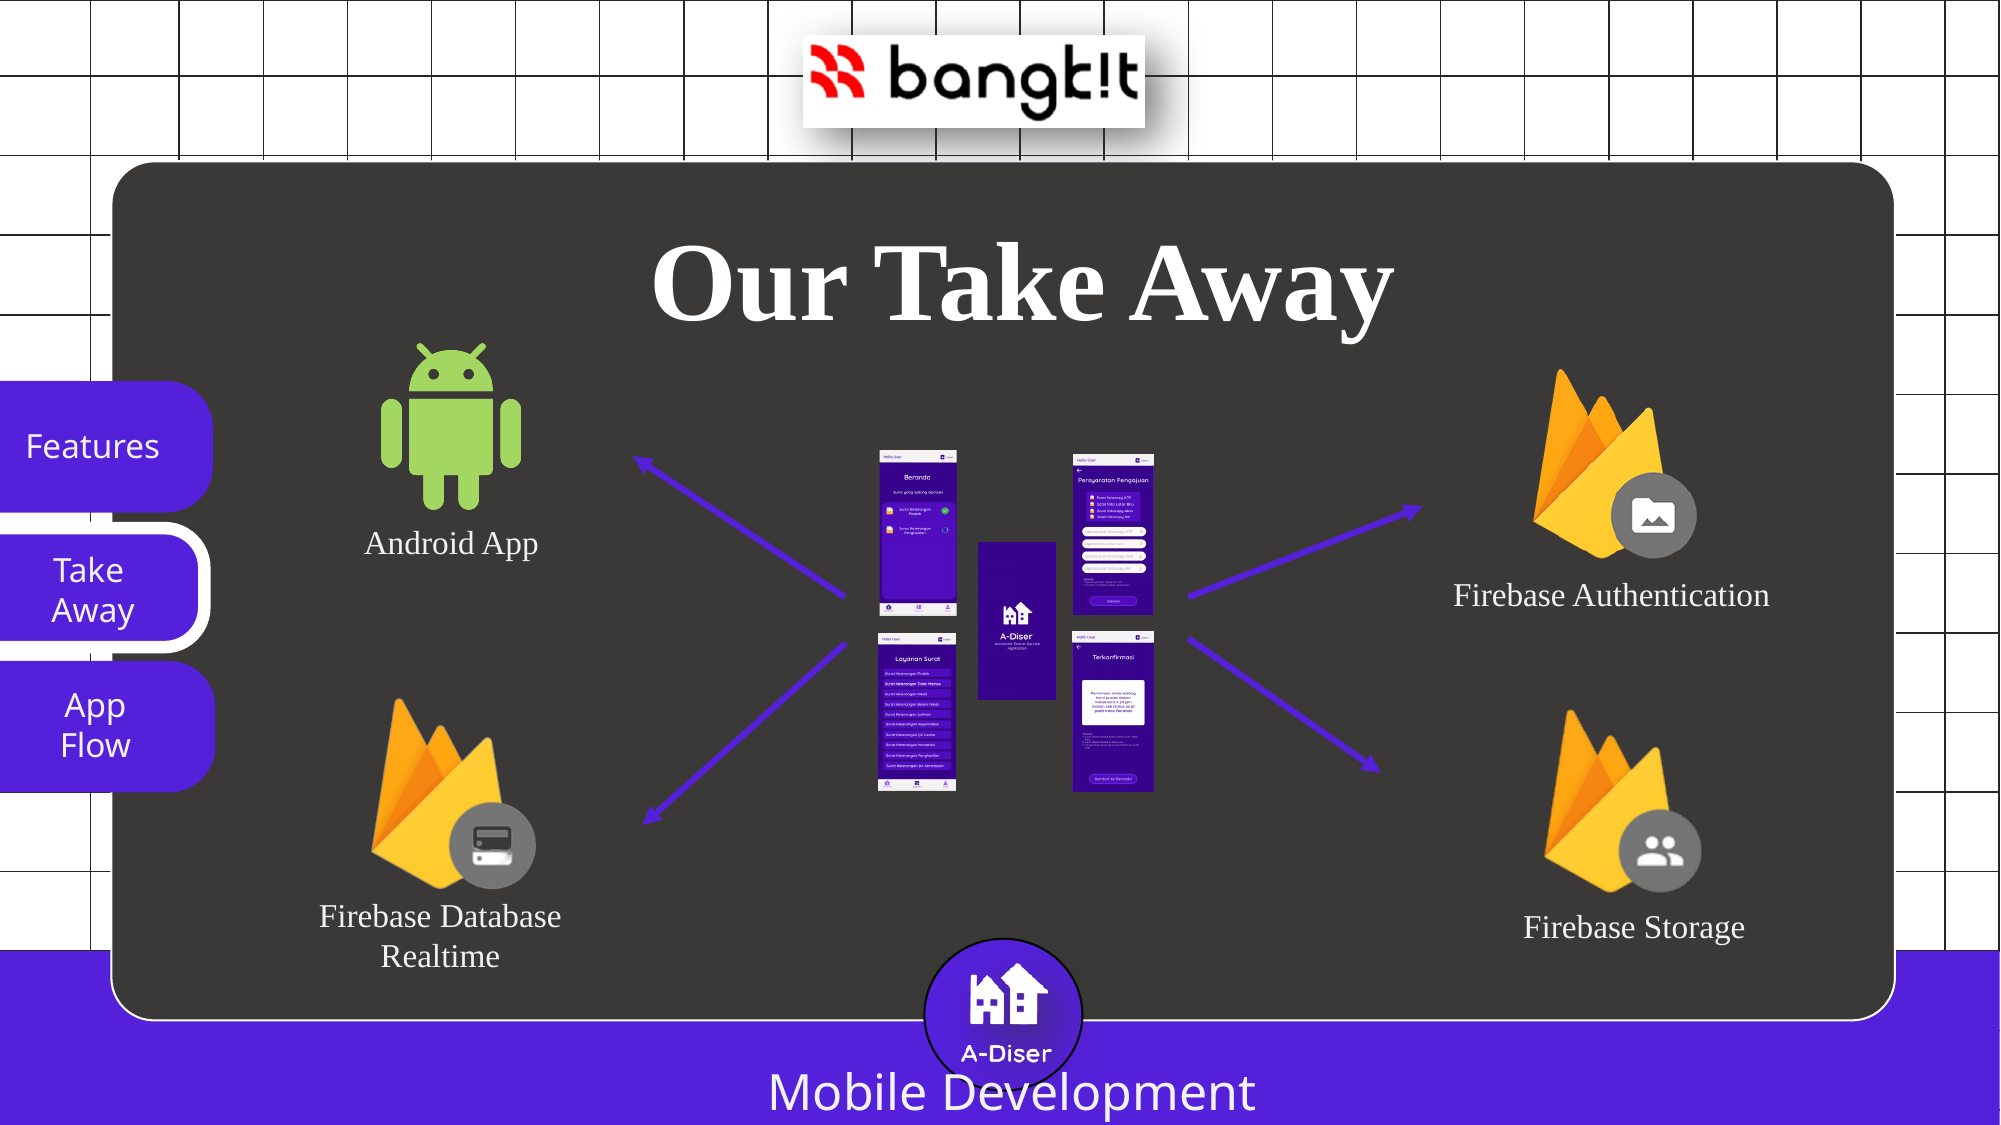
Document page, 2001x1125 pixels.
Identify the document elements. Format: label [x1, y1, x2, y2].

text_box [878, 450, 1154, 801]
picture [803, 35, 1145, 128]
text_box [1188, 638, 1824, 954]
text_box [877, 903, 1133, 1091]
text_box [262, 343, 845, 598]
text_box [0, 0, 2000, 1125]
text_box [1188, 352, 1801, 621]
text_box [1904, 206, 2000, 275]
text_box [0, 667, 230, 787]
text_box [0, 387, 227, 507]
text_box [251, 643, 846, 983]
text_box [0, 528, 227, 648]
